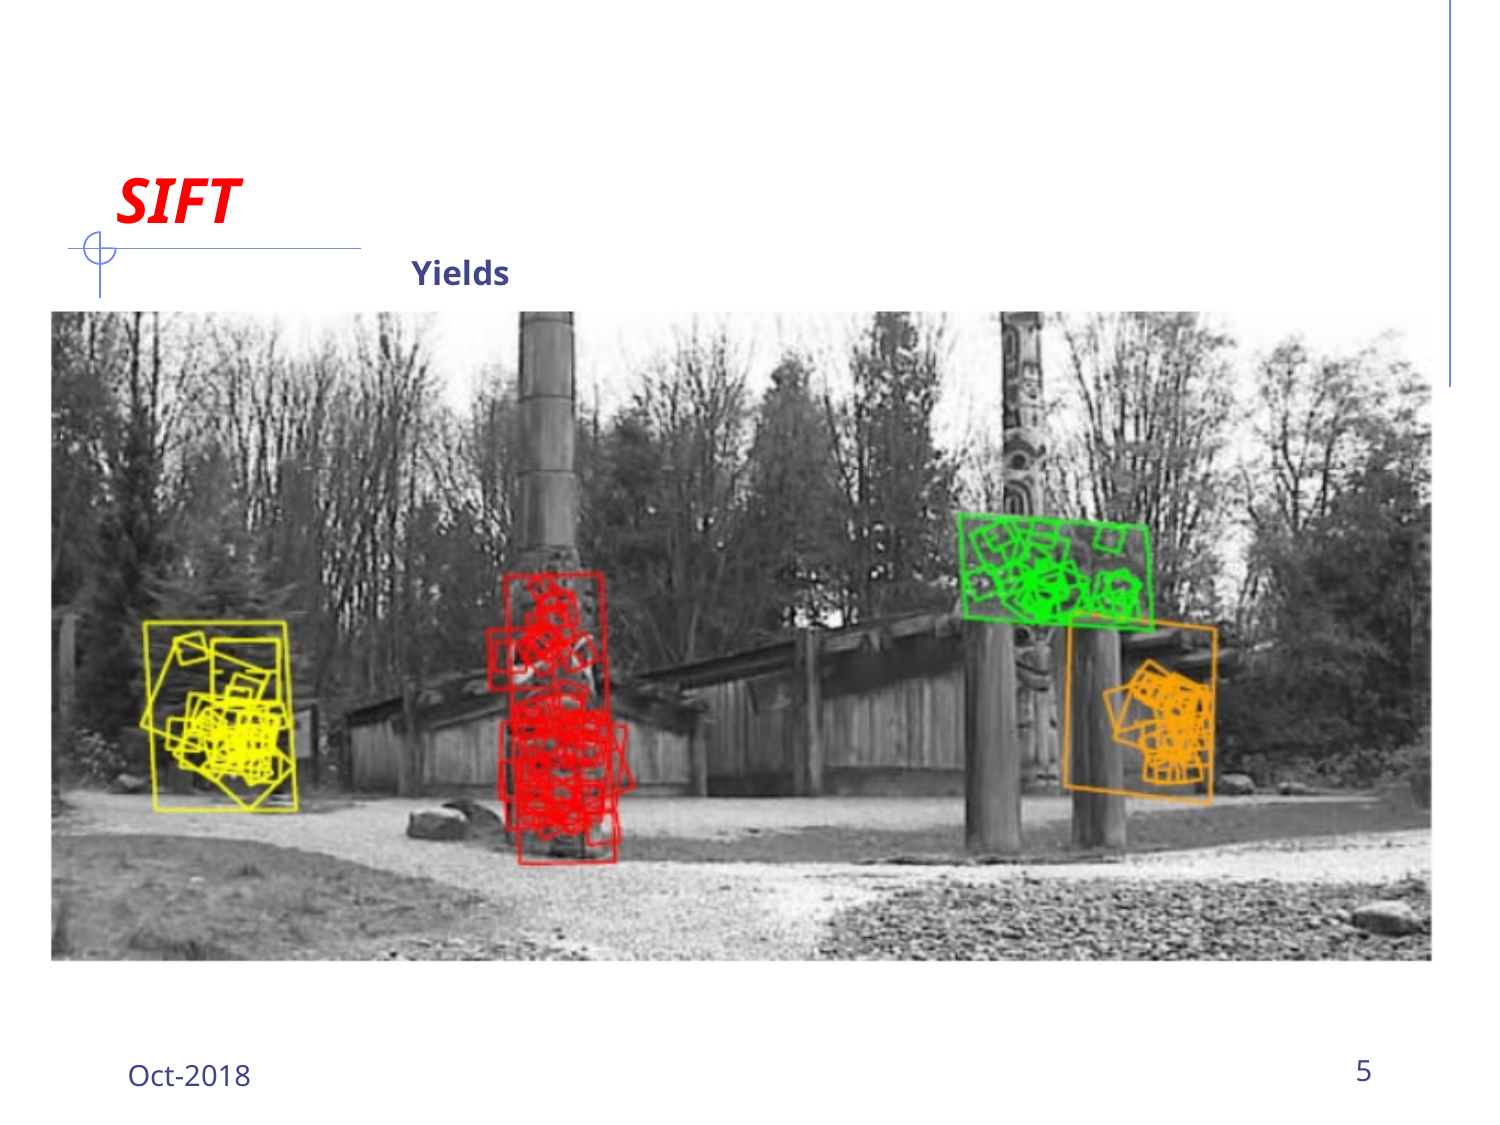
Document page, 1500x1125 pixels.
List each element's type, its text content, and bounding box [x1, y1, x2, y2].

slide_number Oct-2018 [112, 1025, 425, 1100]
picture [36, 298, 1445, 970]
slide_number 5 [1074, 1025, 1388, 1100]
text_box Yields [396, 244, 529, 297]
text_box SIFT [100, 55, 1376, 244]
